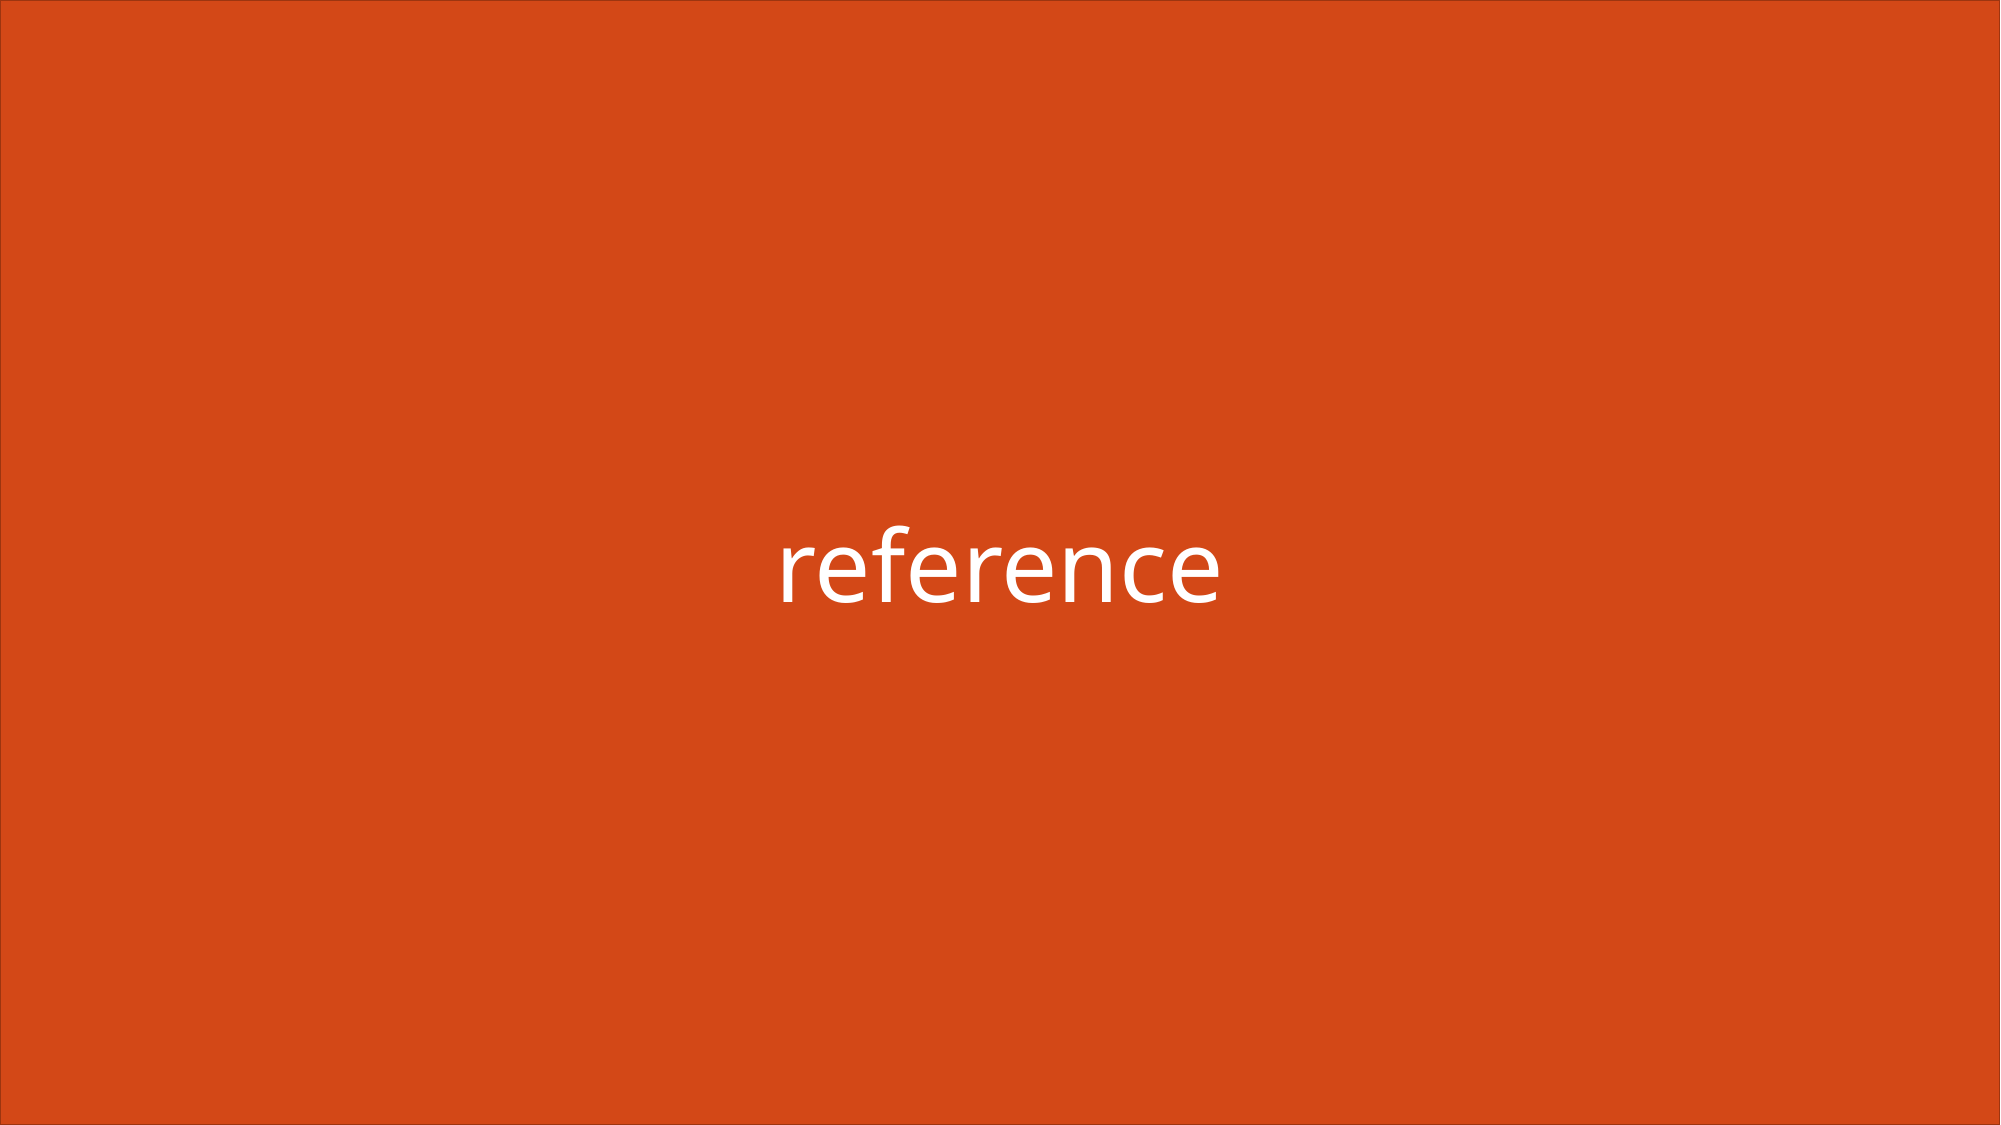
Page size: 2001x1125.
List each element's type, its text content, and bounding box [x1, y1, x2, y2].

text_box reference [0, 0, 2000, 1125]
